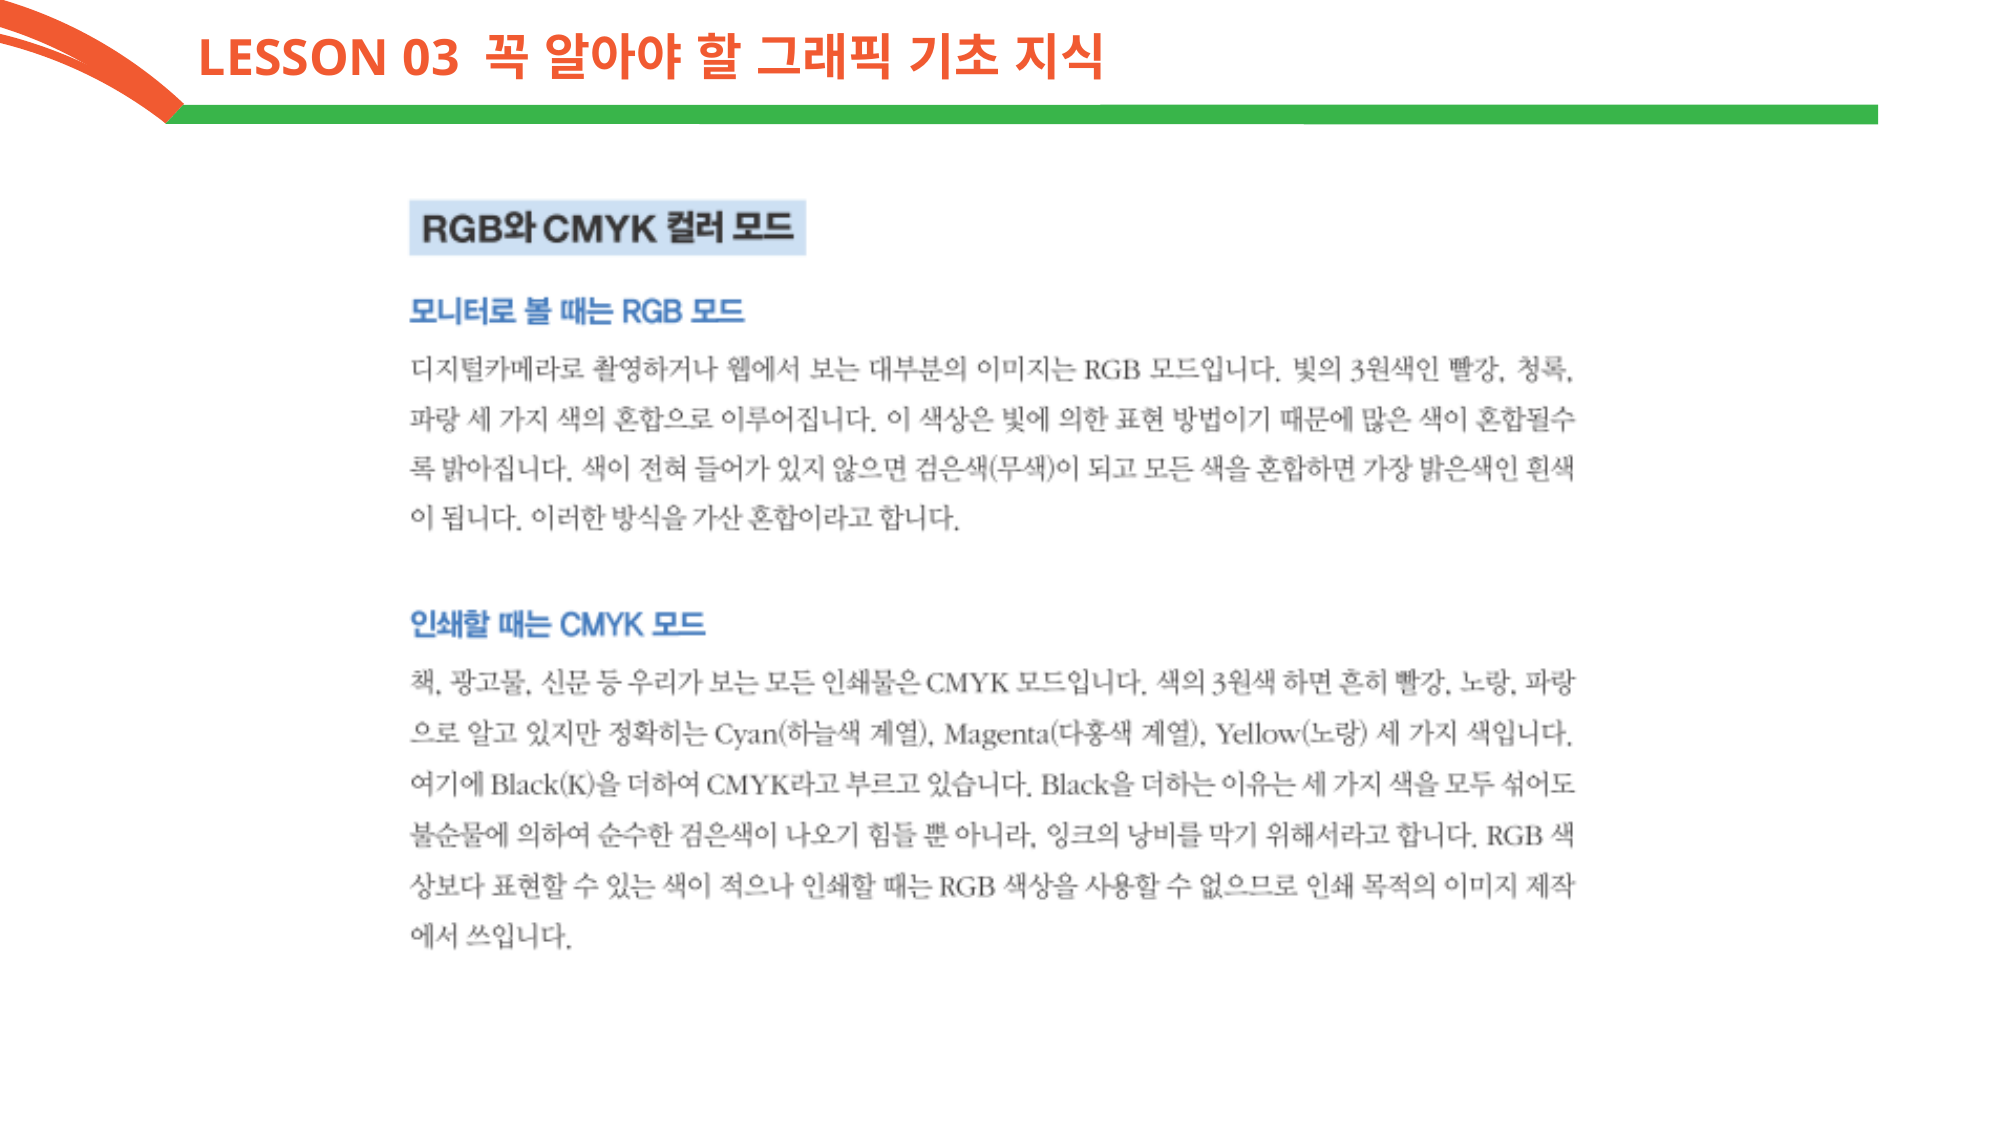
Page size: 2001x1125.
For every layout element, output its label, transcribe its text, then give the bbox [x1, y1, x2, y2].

picture [406, 195, 1594, 963]
title LESSON 03 꼭 알아야 할 그래픽 기초 지식 [183, 24, 1836, 95]
